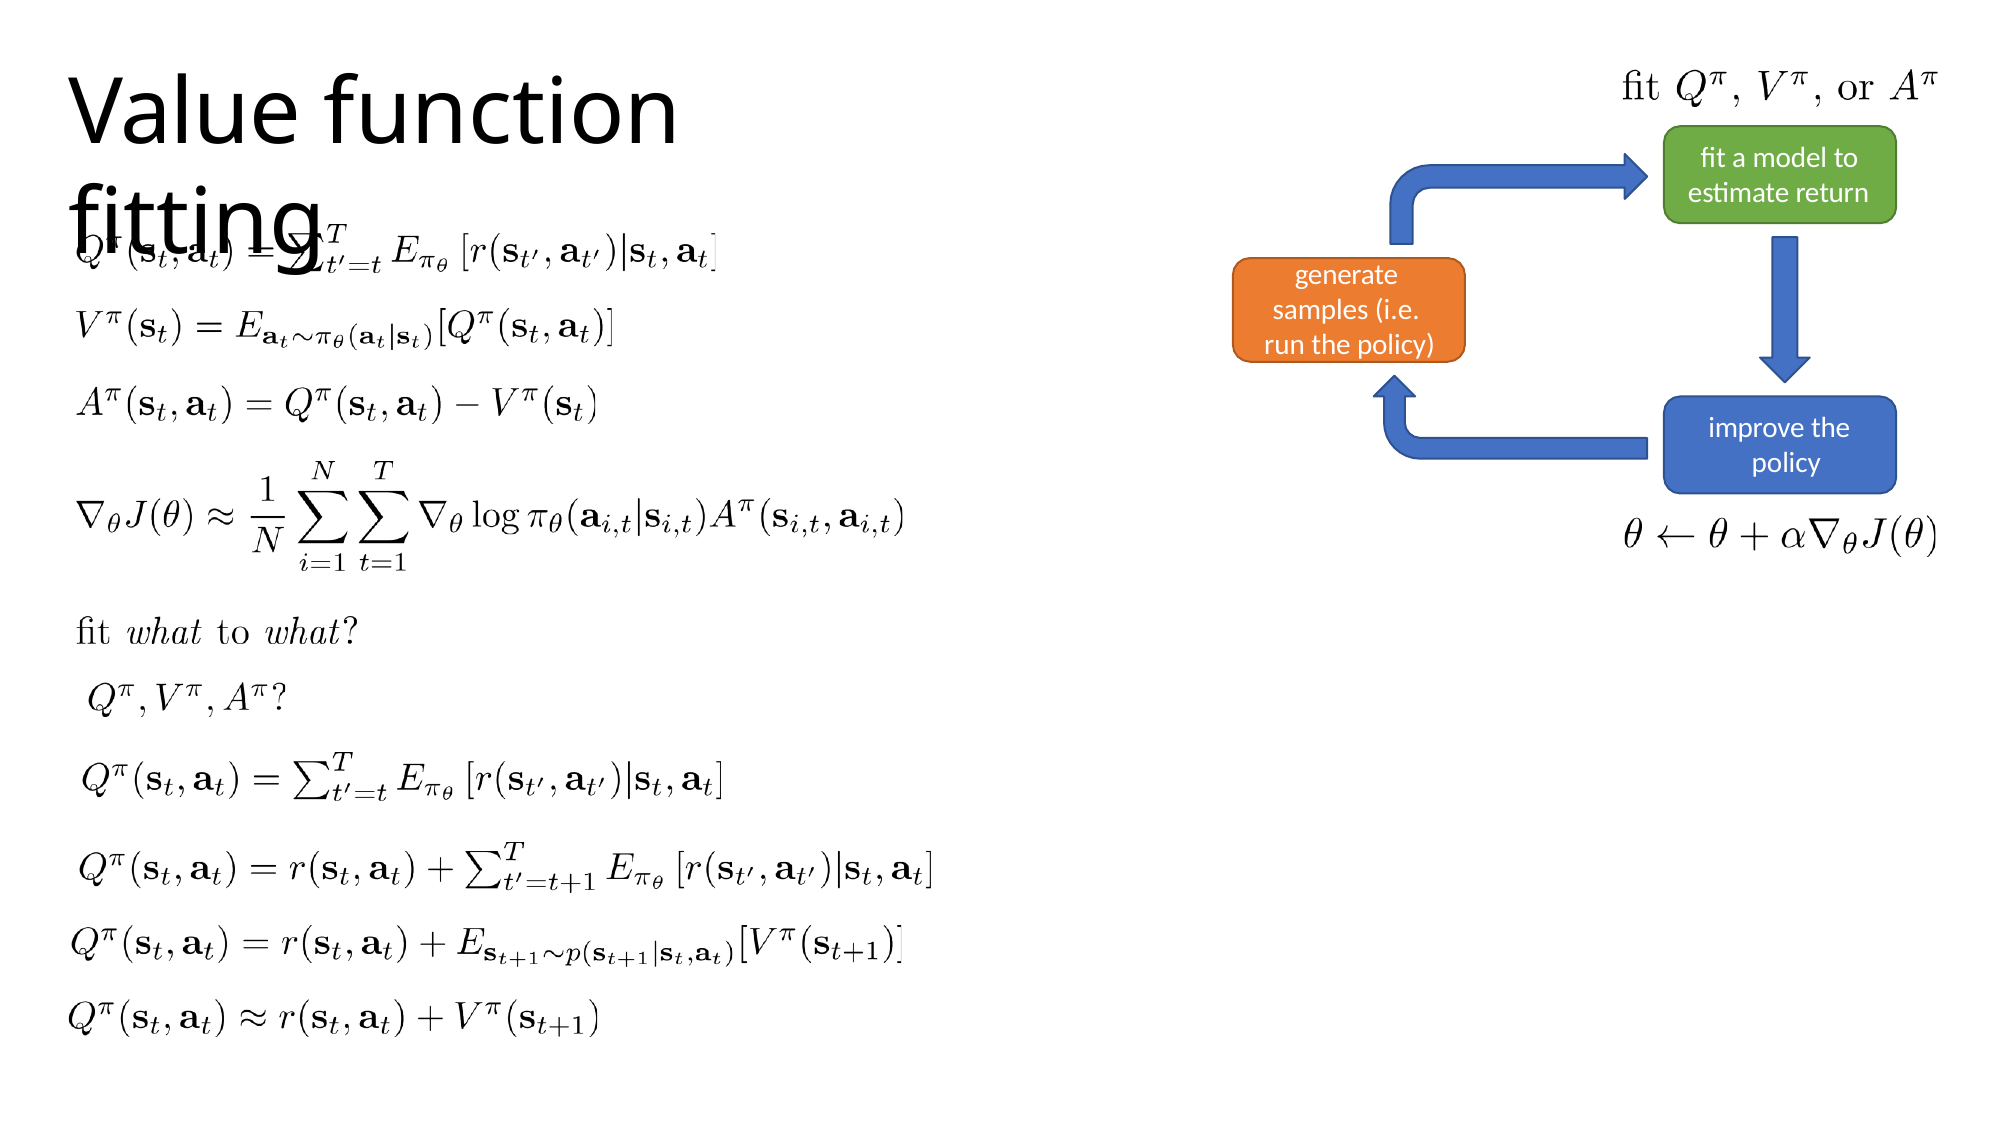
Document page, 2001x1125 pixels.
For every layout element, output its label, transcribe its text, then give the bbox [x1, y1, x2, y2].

text_box [1663, 396, 1897, 494]
text_box [71, 925, 902, 968]
title Value function fitting [66, 49, 841, 272]
text_box [82, 752, 721, 801]
text_box [1622, 69, 1938, 107]
text_box [76, 308, 612, 350]
text_box [68, 999, 598, 1037]
text_box [1373, 375, 1648, 459]
text_box [1760, 237, 1810, 383]
text_box [79, 842, 931, 893]
text_box improve the policy [1706, 405, 1855, 478]
text_box [76, 616, 357, 644]
text_box [76, 461, 903, 571]
text_box [76, 224, 716, 273]
text_box [88, 682, 286, 717]
text_box [1232, 258, 1465, 362]
text_box [1663, 126, 1897, 224]
text_box [76, 385, 596, 424]
text_box [1390, 153, 1648, 244]
text_box [1624, 515, 1936, 557]
text_box generate samples (i.e. run the policy) [1260, 253, 1438, 361]
text_box fit a model to estimate return [1685, 135, 1875, 208]
